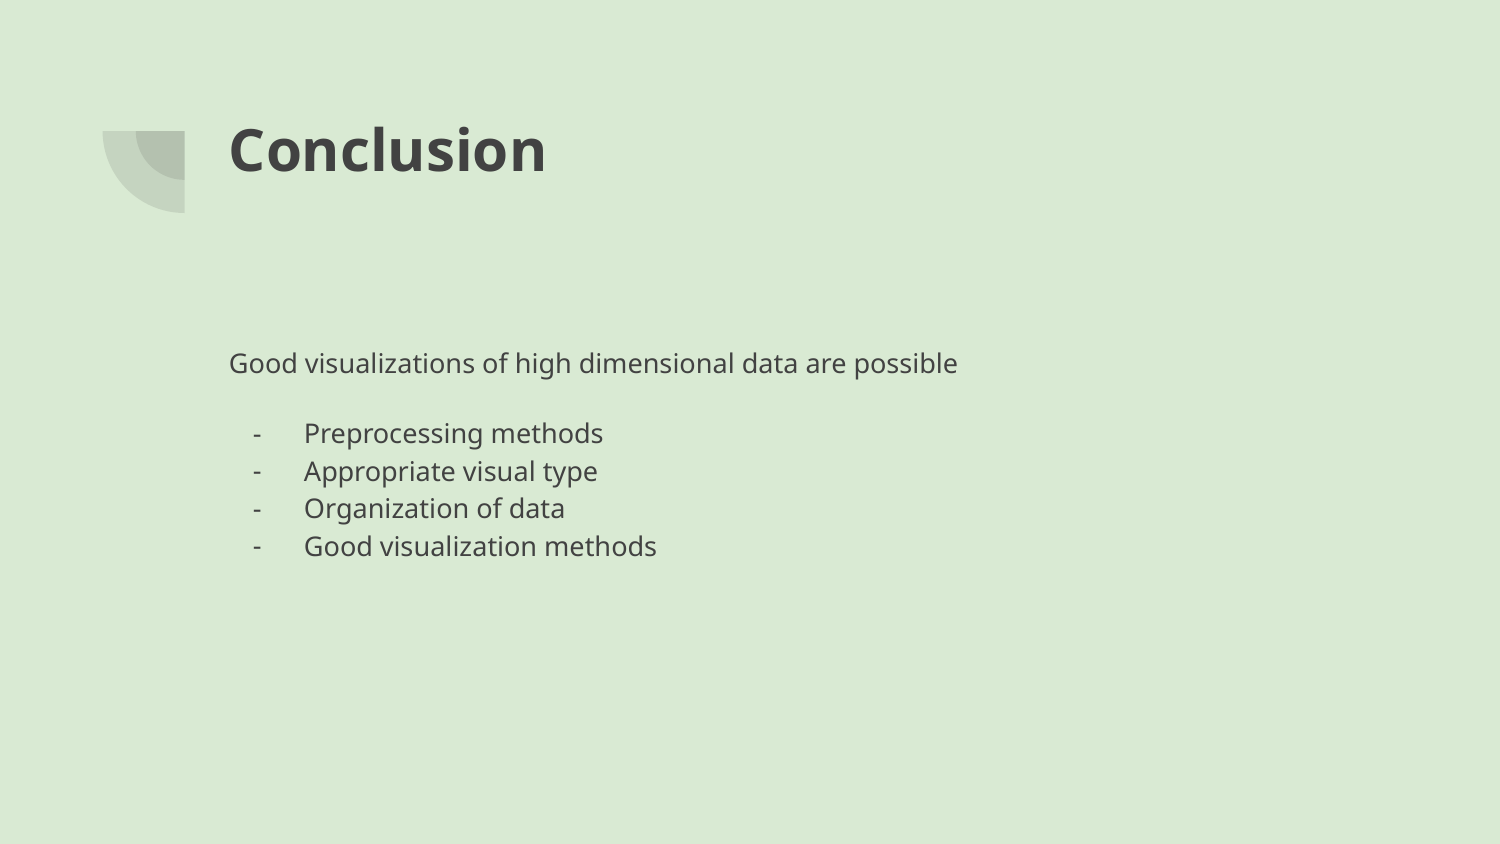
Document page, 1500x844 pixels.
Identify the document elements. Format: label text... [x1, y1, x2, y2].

title Conclusion [213, 98, 1368, 263]
list Good visualizations of high dimensional data are possible Preprocessing methods Appropriate visual type Organization of data Good visualization methods [213, 326, 1368, 744]
